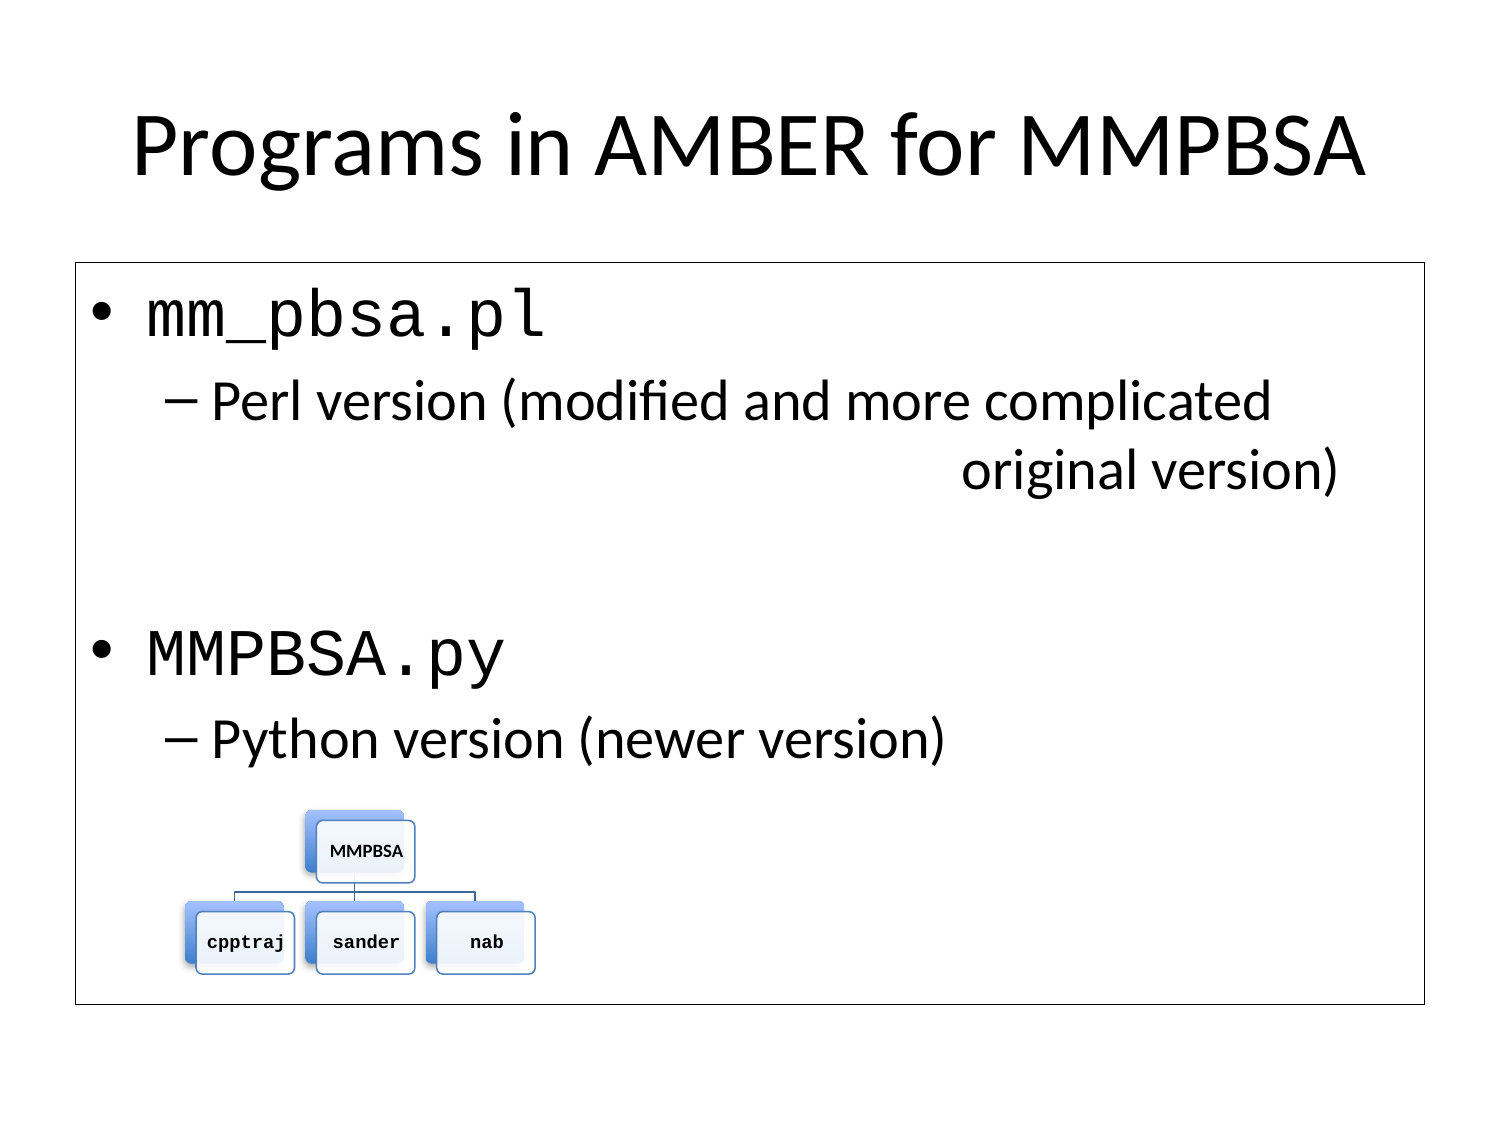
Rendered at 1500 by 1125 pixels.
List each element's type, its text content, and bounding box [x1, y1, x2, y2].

title Programs in AMBER for MMPBSA [75, 45, 1425, 233]
list mm_pbsa.pl Perl version (modified and more complicated original version) MMPBSA.py Python version (newer version) [75, 262, 1425, 1005]
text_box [184, 695, 536, 1089]
